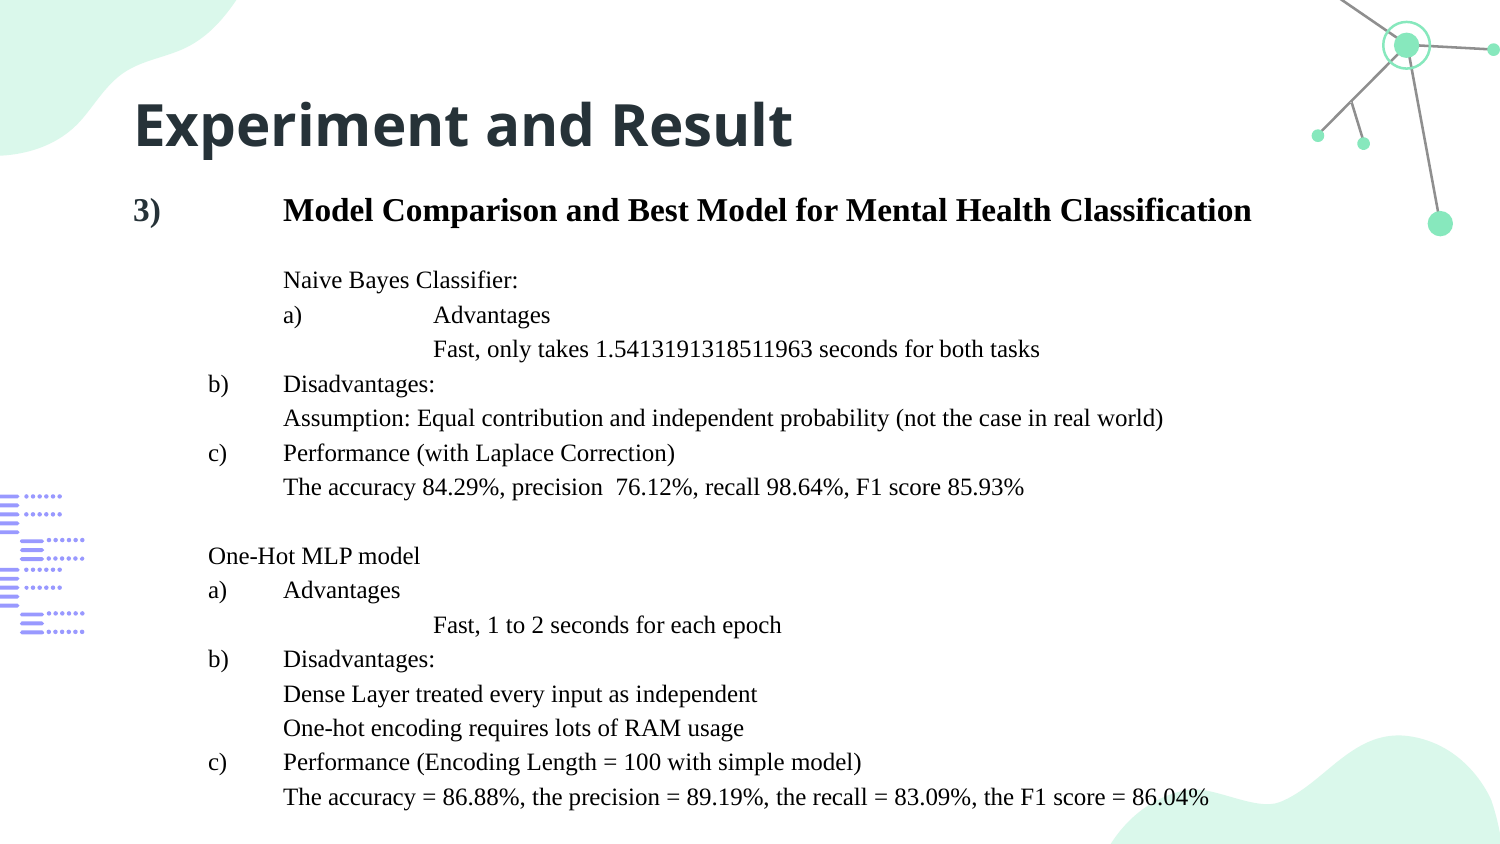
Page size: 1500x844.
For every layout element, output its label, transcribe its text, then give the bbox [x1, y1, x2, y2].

subtitle 3) Model Comparison and Best Model for Mental Health Classification Naive Bayes Classifier: a) Advantages Fast, only takes 1.5413191318511963 seconds for both tasks b) Disadvantages: Assumption: Equal contribution and independent probability (not the case in real world) c) Performance (with Laplace Correction) The accuracy 84.29%, precision 76.12%, recall 98.64%, F1 score 85.93% One-Hot MLP model a) Advantages Fast, 1 to 2 seconds for each epoch b) Disadvantages: Dense Layer treated every input as independent One-hot encoding requires lots of RAM usage c) Performance (Encoding Length = 100 with simple model) The accuracy = 86.88%, the precision = 89.19%, the recall = 83.09%, the F1 score = 86.04% [118, 166, 1394, 827]
title Experiment and Result [118, 72, 1226, 166]
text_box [1231, 0, 1500, 236]
